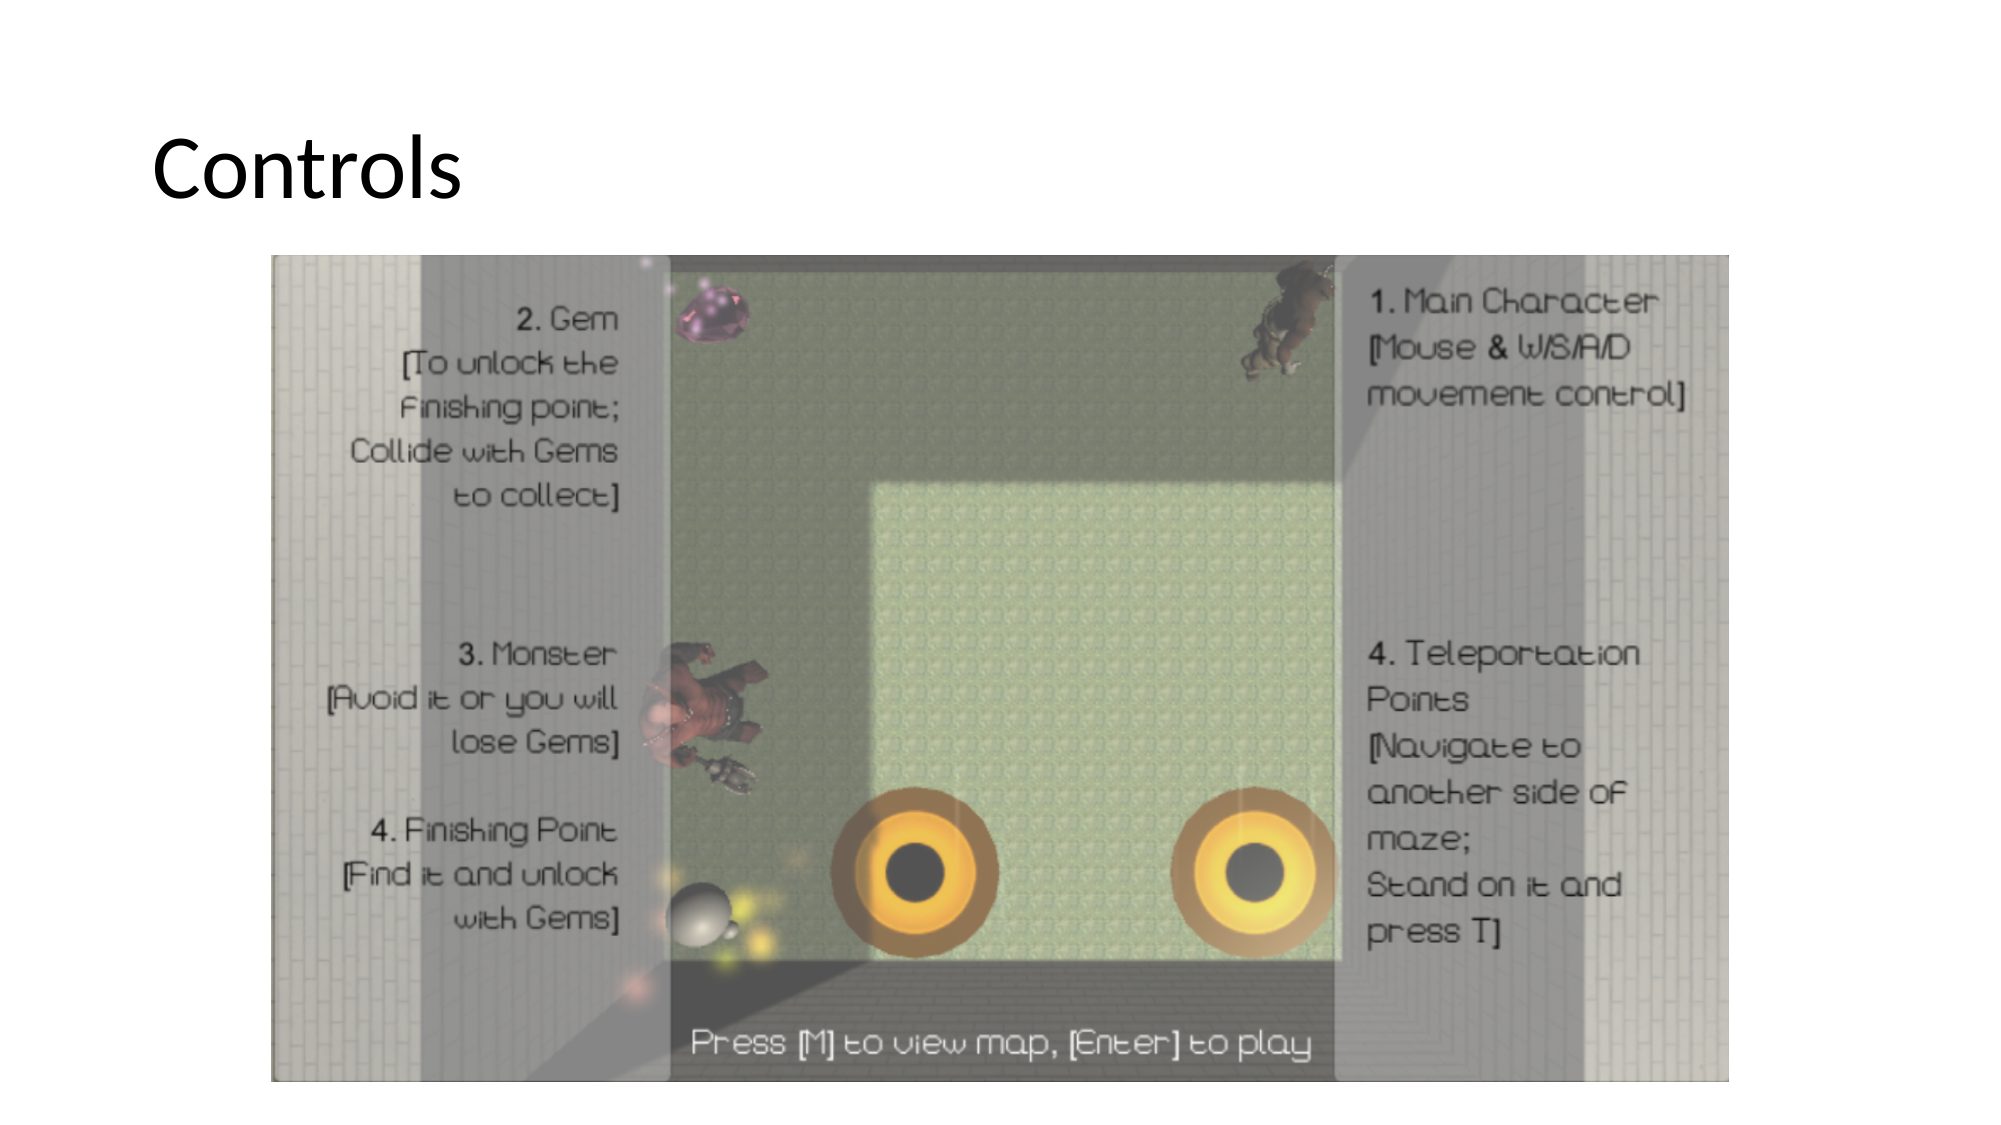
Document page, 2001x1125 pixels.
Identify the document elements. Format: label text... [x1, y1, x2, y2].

picture [271, 255, 1729, 1082]
title Controls [137, 59, 1863, 278]
